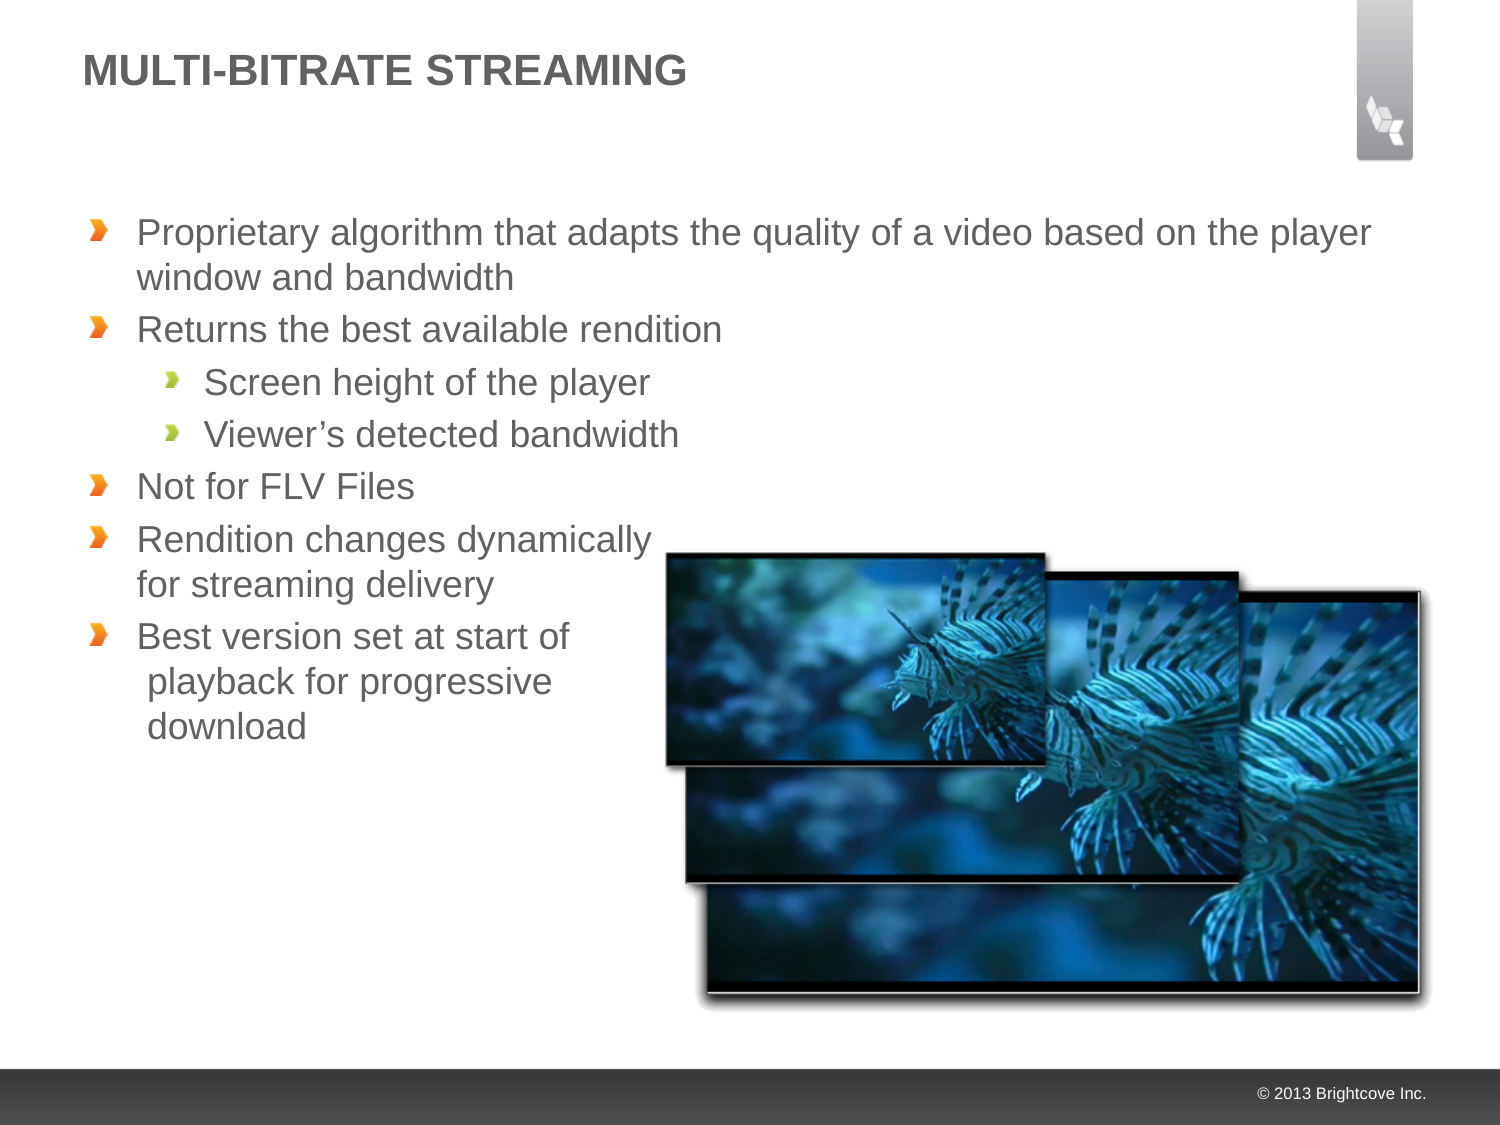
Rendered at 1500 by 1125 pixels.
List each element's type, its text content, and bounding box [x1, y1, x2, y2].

picture [0, 0, 1500, 1125]
list Proprietary algorithm that adapts the quality of a video based on the player window and bandwidth Returns the best available rendition Screen height of the player Viewer’s detected bandwidth Not for FLV Files Rendition changes dynamically for streaming delivery Best version set at start of playback for progressive download [74, 199, 1434, 788]
title Multi-Bitrate Streaming [66, 34, 1322, 203]
